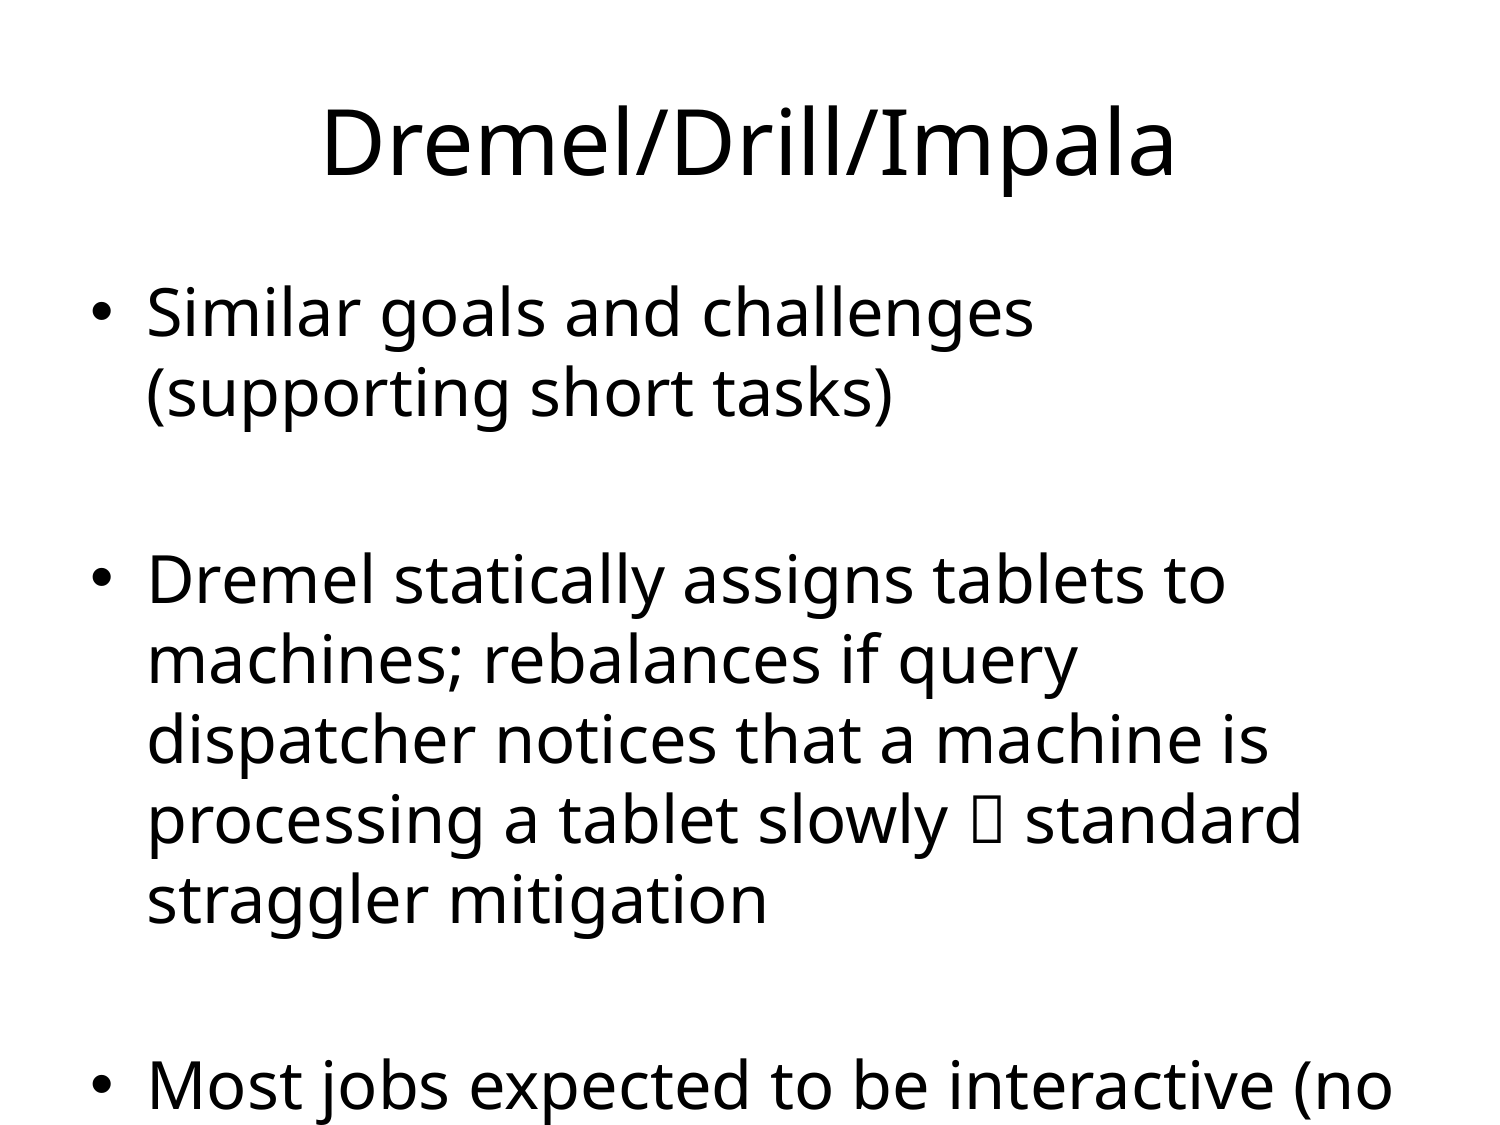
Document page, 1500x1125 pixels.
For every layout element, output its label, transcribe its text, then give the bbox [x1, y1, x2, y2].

title Dremel/Drill/Impala [75, 45, 1425, 233]
list Similar goals and challenges (supporting short tasks) Dremel statically assigns tablets to machines; rebalances if query dispatcher notices that a machine is processing a tablet slowly  standard straggler mitigation Most jobs expected to be interactive (no sharing) [75, 262, 1425, 1005]
